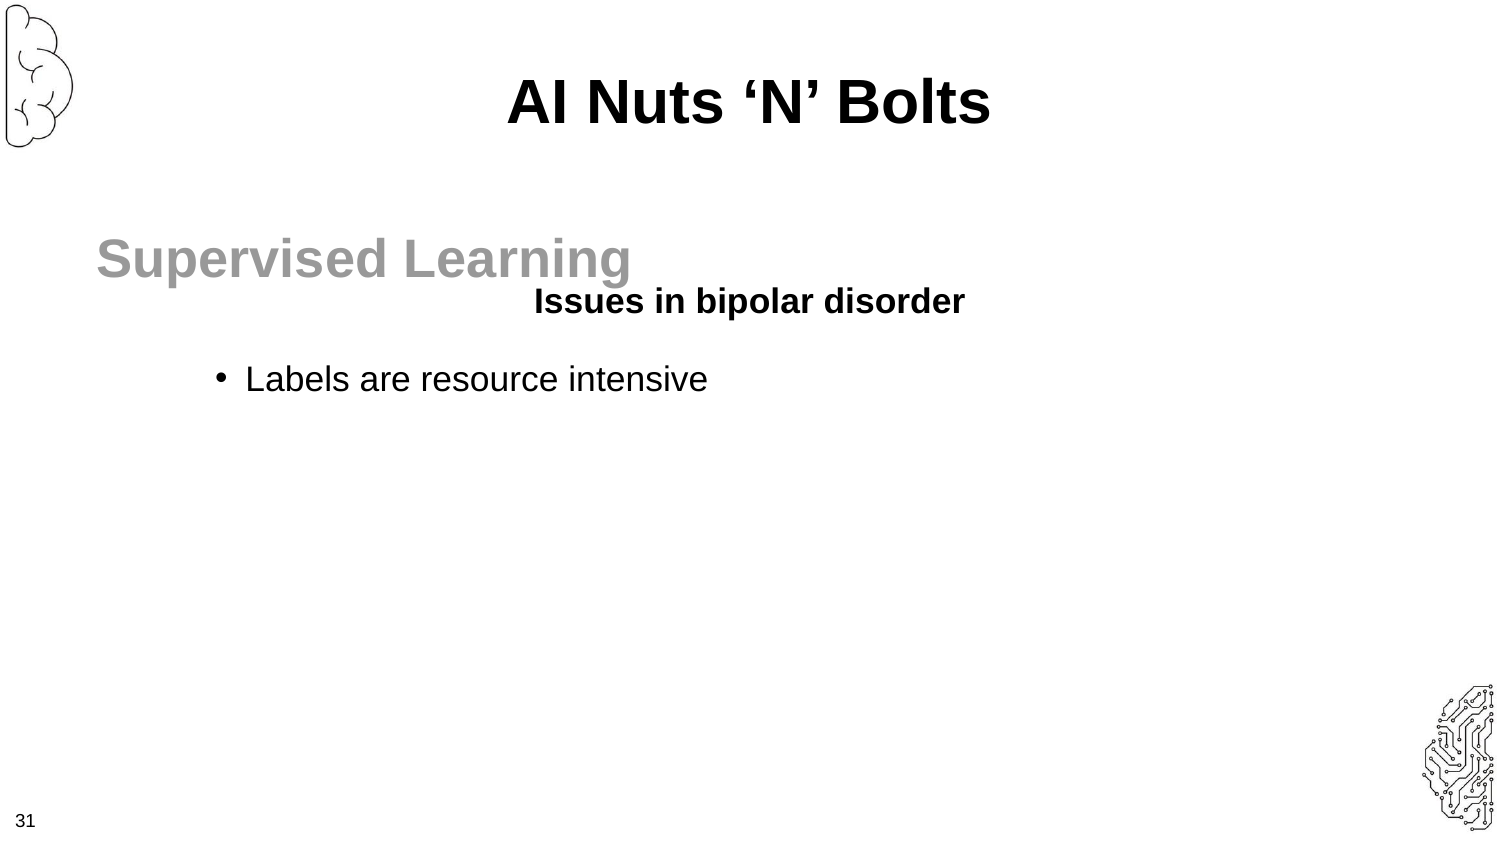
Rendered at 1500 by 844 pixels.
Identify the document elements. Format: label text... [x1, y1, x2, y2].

text_box Labels are resource intensive [184, 338, 1298, 578]
text_box Supervised Learning [95, 197, 1387, 289]
text_box [1415, 683, 1497, 836]
text_box AI Nuts ‘N’ Bolts [408, 31, 1092, 137]
text_box 31 [0, 793, 55, 844]
text_box Issues in bipolar disorder [493, 263, 1007, 338]
text_box [0, 0, 77, 153]
